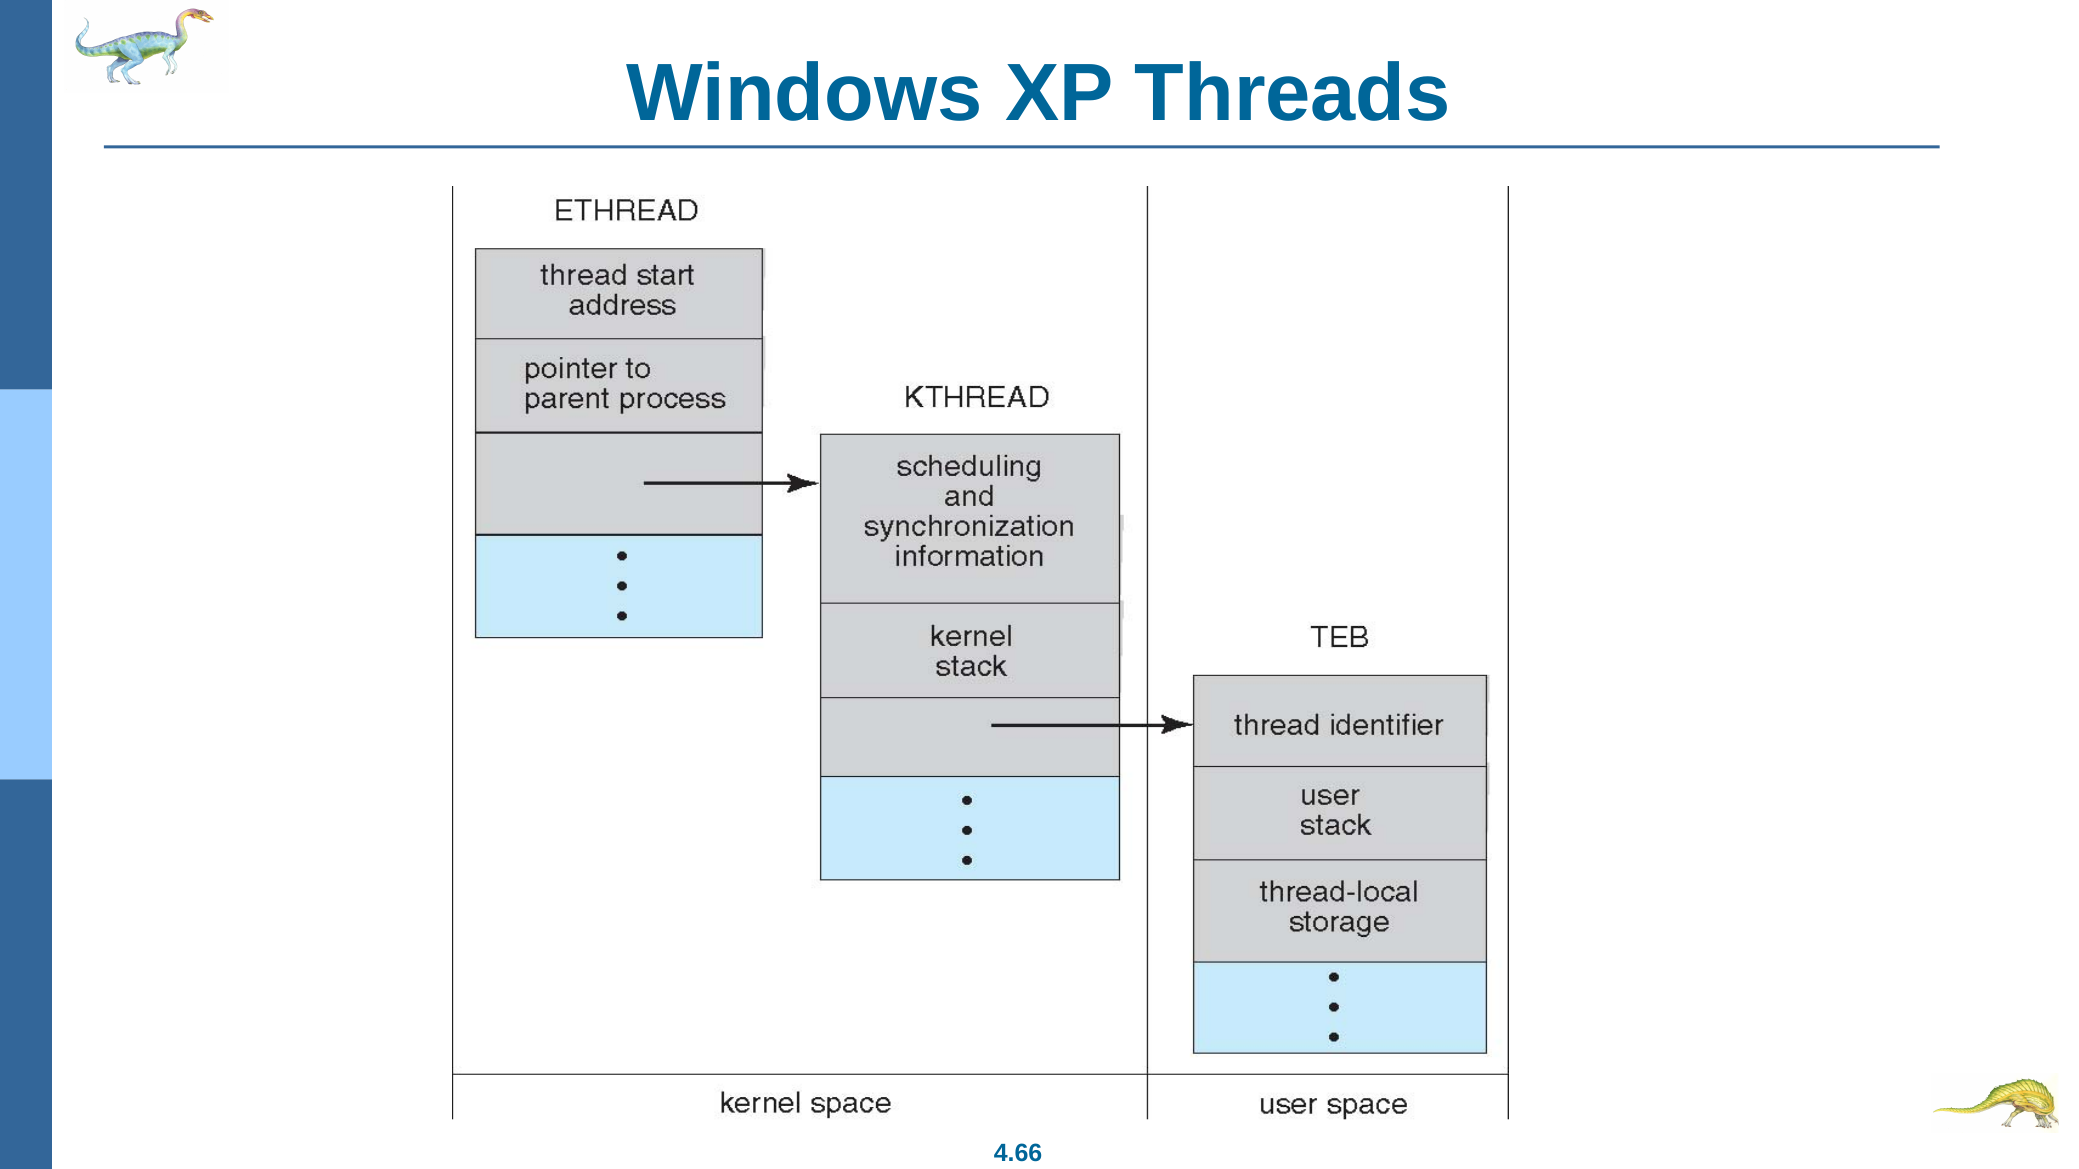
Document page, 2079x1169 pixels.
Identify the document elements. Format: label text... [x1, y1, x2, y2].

title Windows XP Threads [103, 47, 1975, 146]
picture [1931, 1073, 2059, 1133]
picture [452, 186, 1509, 1126]
picture [64, 0, 229, 93]
